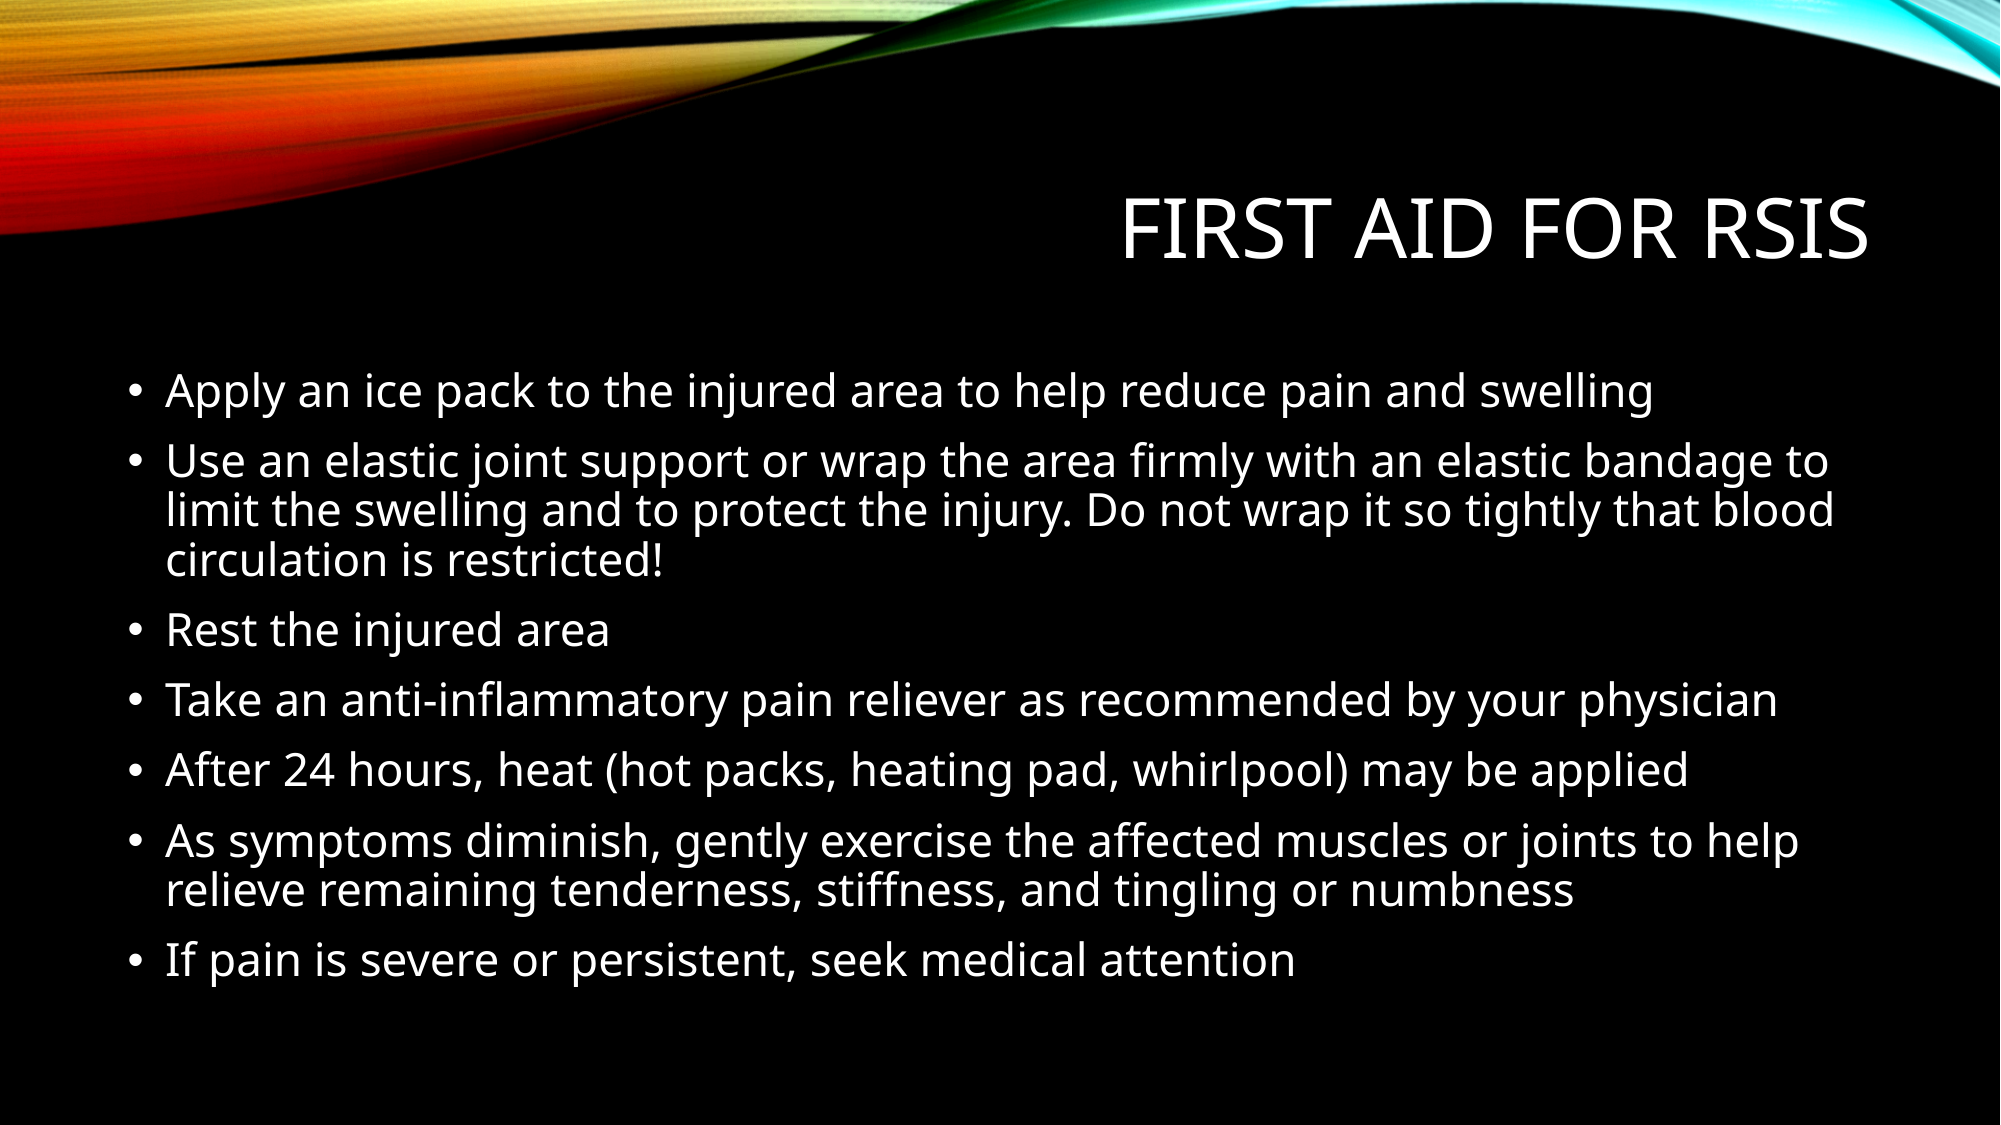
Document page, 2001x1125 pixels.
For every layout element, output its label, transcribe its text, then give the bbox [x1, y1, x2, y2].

picture [0, 0, 2000, 237]
title First Aid for RSIs [474, 125, 1888, 338]
list Apply an ice pack to the injured area to help reduce pain and swelling Use an elastic joint support or wrap the area firmly with an elastic bandage to limit the swelling and to protect the injury. Do not wrap it so tightly that blood circulation is restricted! Rest the injured area Take an anti-inflammatory pain reliever as recommended by your physician After 24 hours, heat (hot packs, heating pad, whirlpool) may be applied As symptoms diminish, gently exercise the affected muscles or joints to help relieve remaining tenderness, stiffness, and tingling or numbness If pain is severe or persistent, seek medical attention [112, 360, 1888, 1021]
